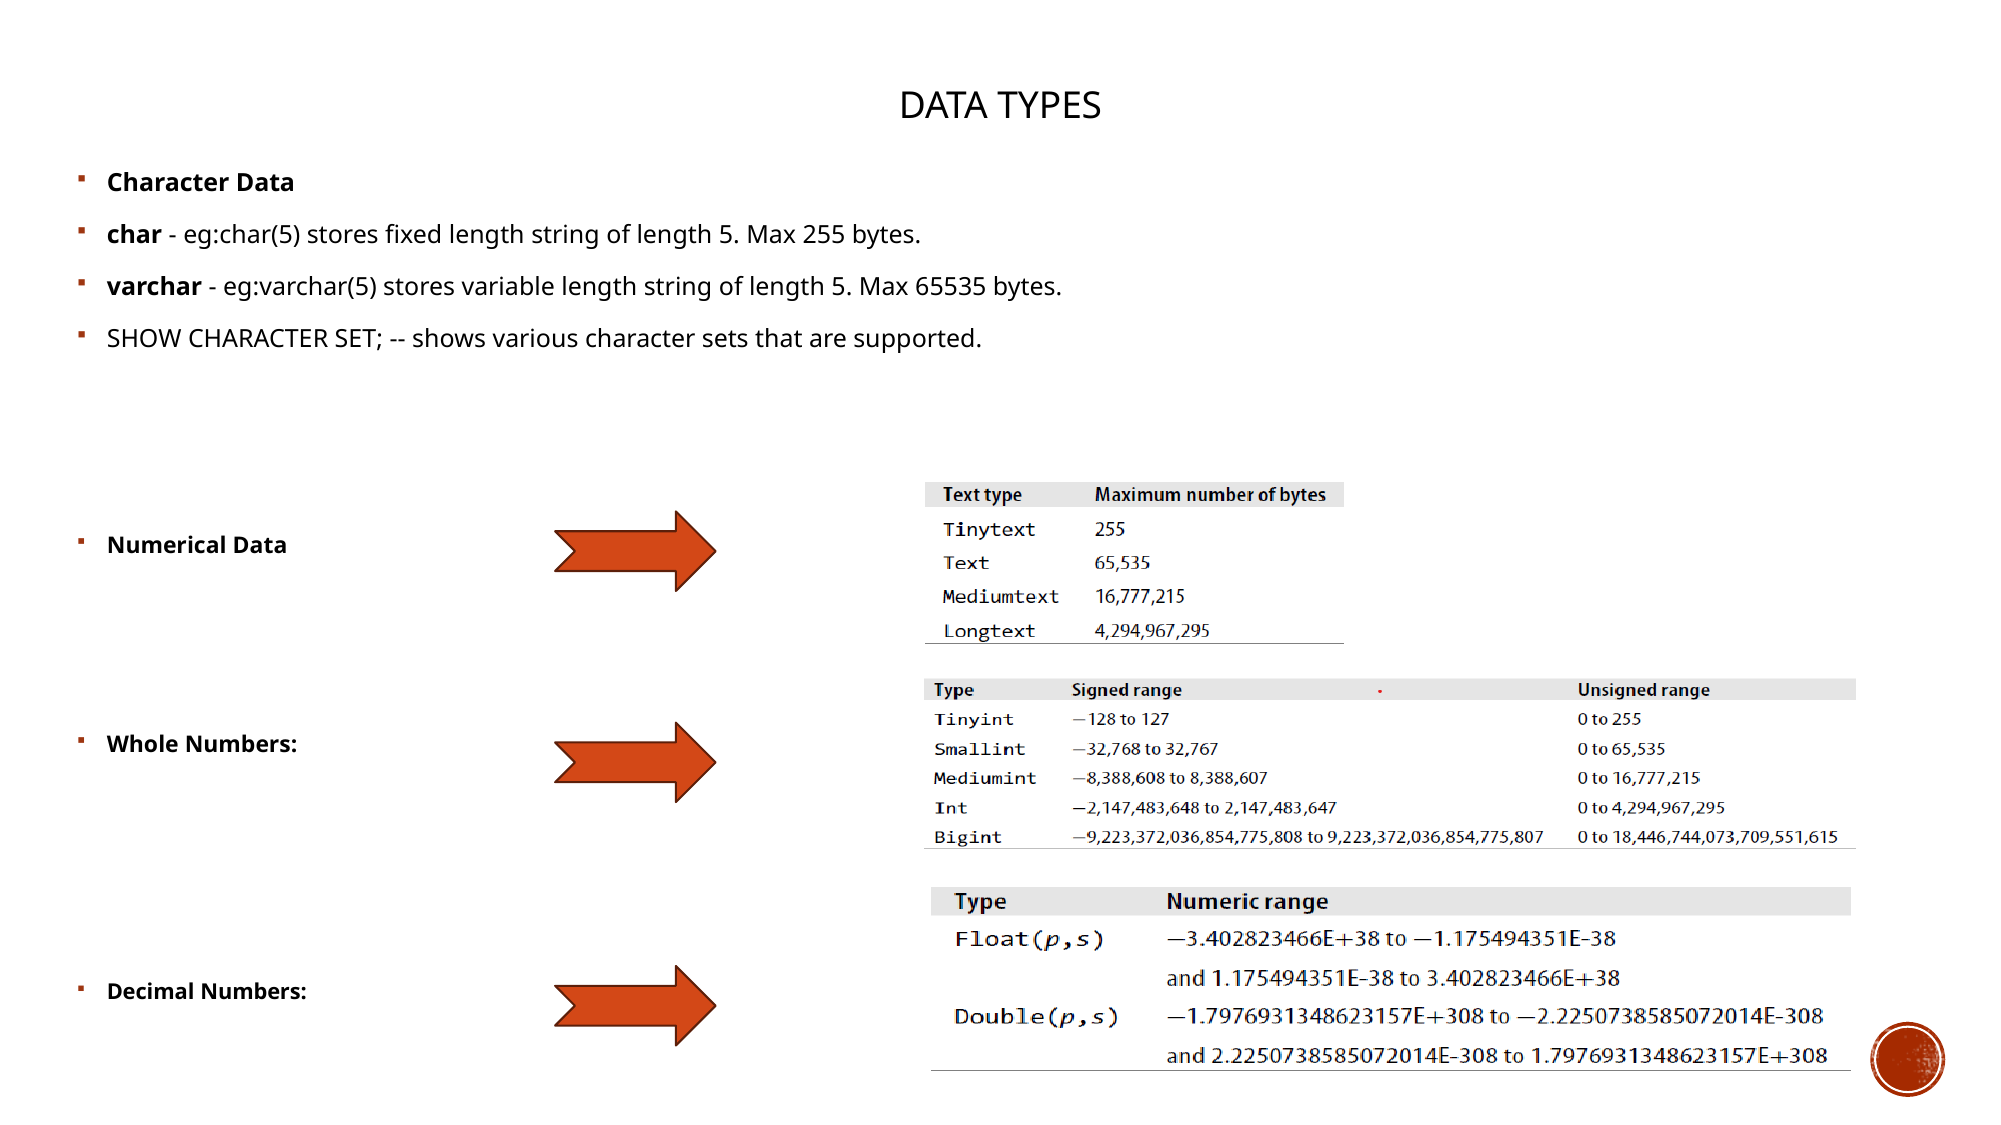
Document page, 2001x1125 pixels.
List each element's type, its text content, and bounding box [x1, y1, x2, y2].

picture [924, 476, 1349, 649]
text_box [554, 510, 717, 592]
text_box [554, 965, 717, 1047]
picture [924, 880, 1864, 1077]
text_box [554, 721, 717, 804]
picture [924, 676, 1864, 849]
title Data types [175, 79, 1826, 135]
list Character Data char - eg:char(5) stores fixed length string of length 5. Max 255 bytes. varchar - eg:varchar(5) stores variable length string of length 5. Max 65535 bytes. SHOW CHARACTER SET; -- shows various character sets that are supported. Numerical Data Whole Numbers: Decimal Numbers: [61, 162, 2000, 1125]
